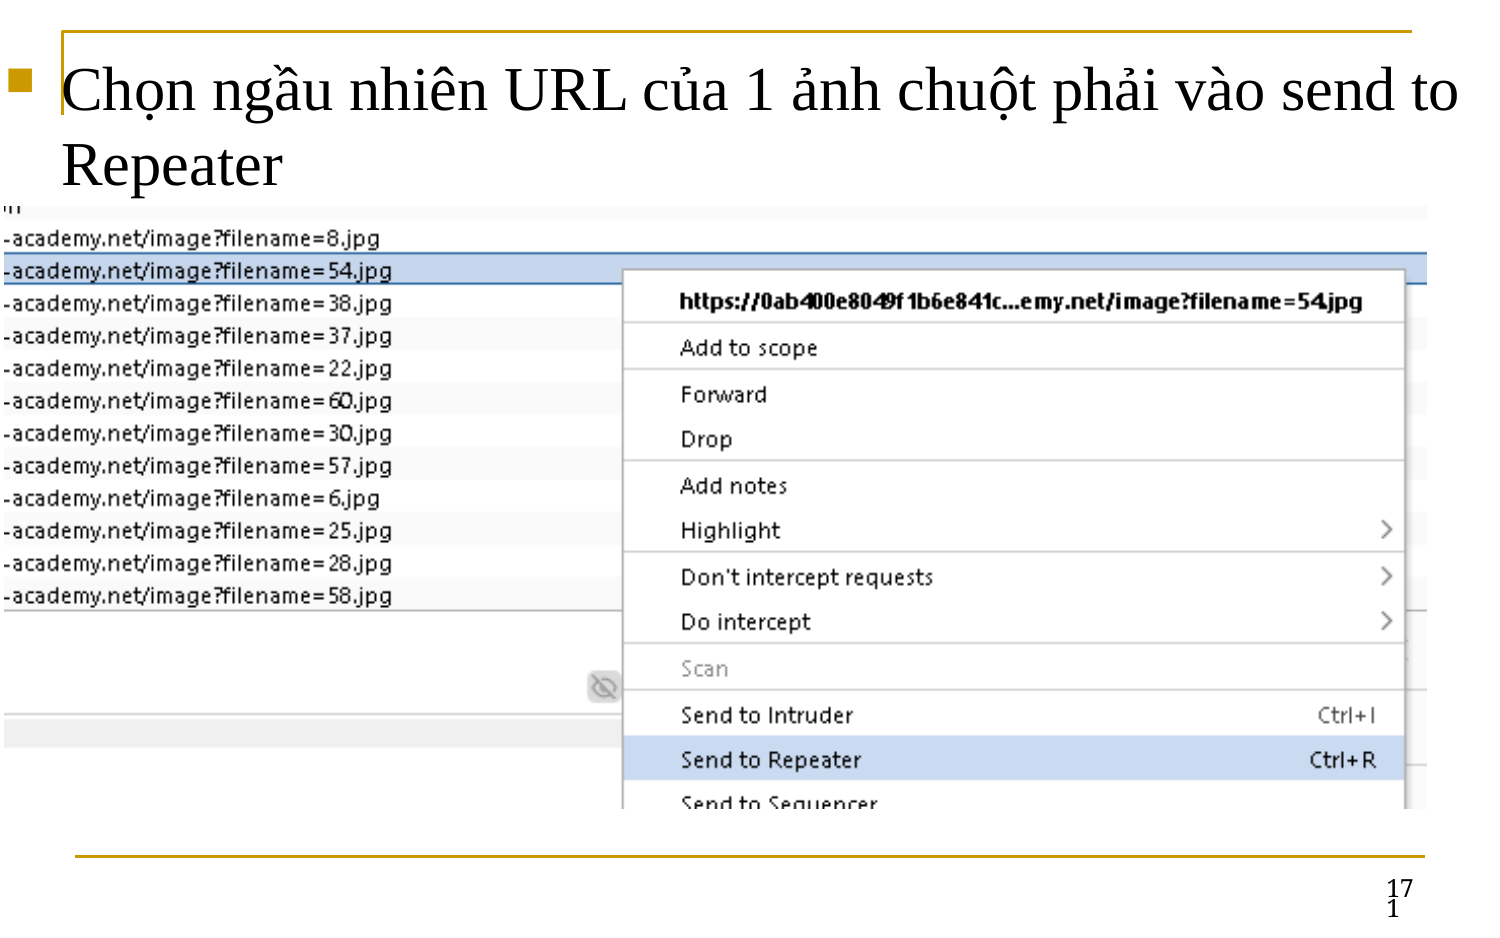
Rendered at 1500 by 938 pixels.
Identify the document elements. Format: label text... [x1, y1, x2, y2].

text_box Chọn ngầu nhiên URL của 1 ảnh chuột phải vào send to Repeater [2, 30, 1466, 198]
slide_number 171 [1380, 878, 1419, 938]
picture [3, 206, 1427, 809]
